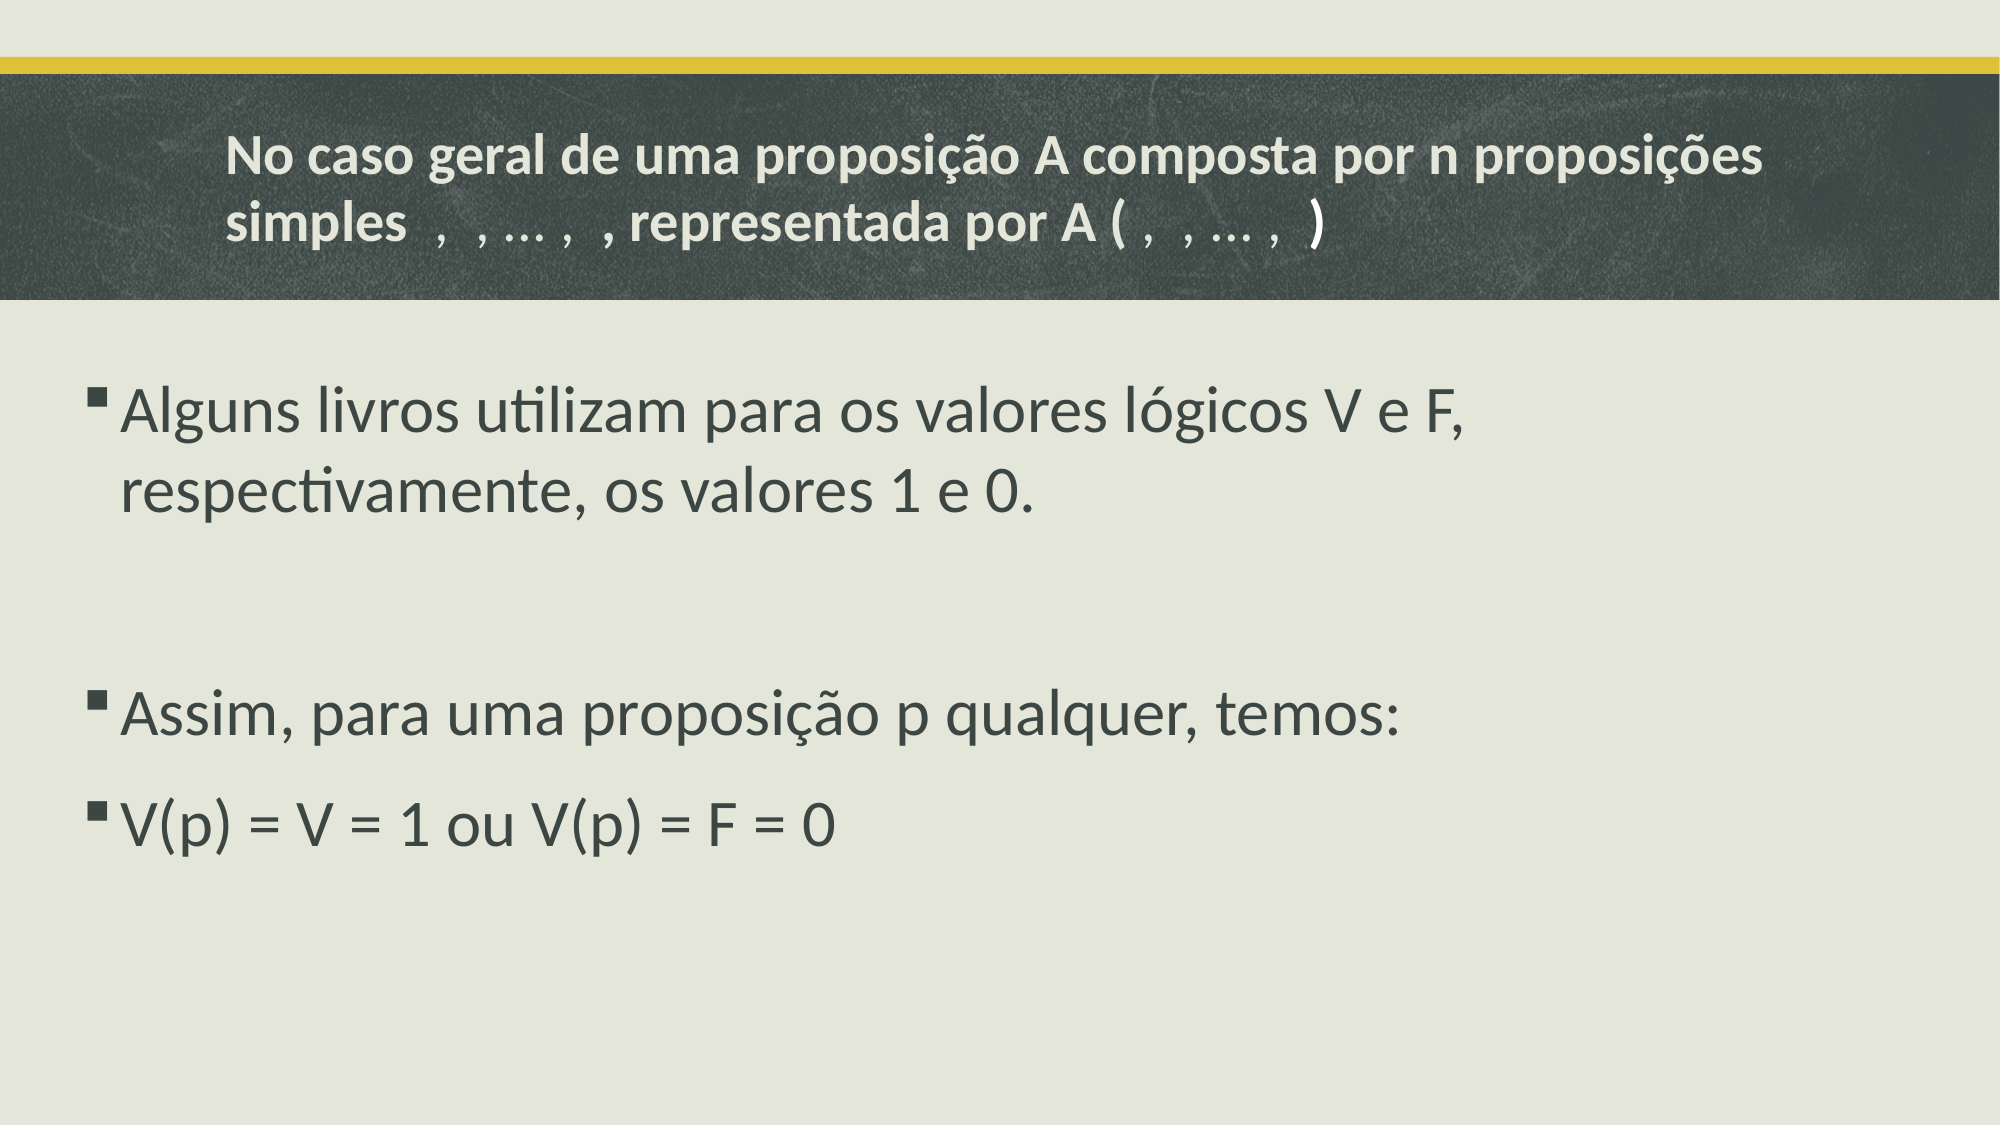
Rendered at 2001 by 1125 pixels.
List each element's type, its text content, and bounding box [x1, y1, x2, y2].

picture [0, 74, 2000, 300]
list Alguns livros utilizam para os valores lógicos V e F, respectivamente, os valores 1 e 0. Assim, para uma proposição p qualquer, temos: V(p) = V = 1 ou V(p) = F = 0 [67, 358, 1943, 1014]
